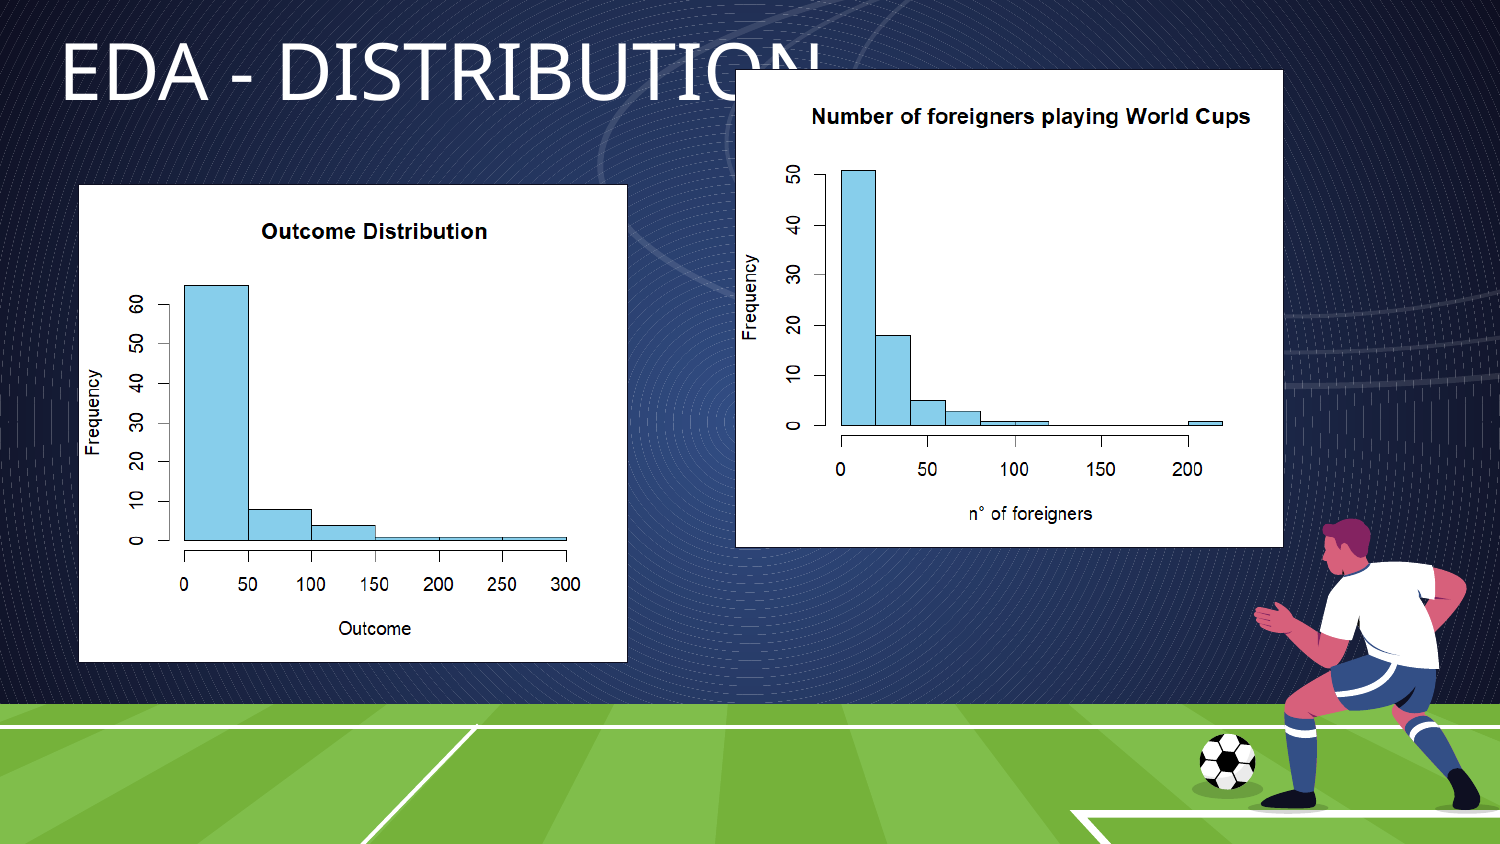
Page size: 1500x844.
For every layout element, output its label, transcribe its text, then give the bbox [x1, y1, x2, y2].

picture [77, 184, 628, 663]
picture [734, 68, 1285, 548]
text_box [1247, 518, 1500, 814]
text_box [1191, 733, 1264, 800]
text_box EDA - DISTRIBUTION [43, 29, 1500, 109]
